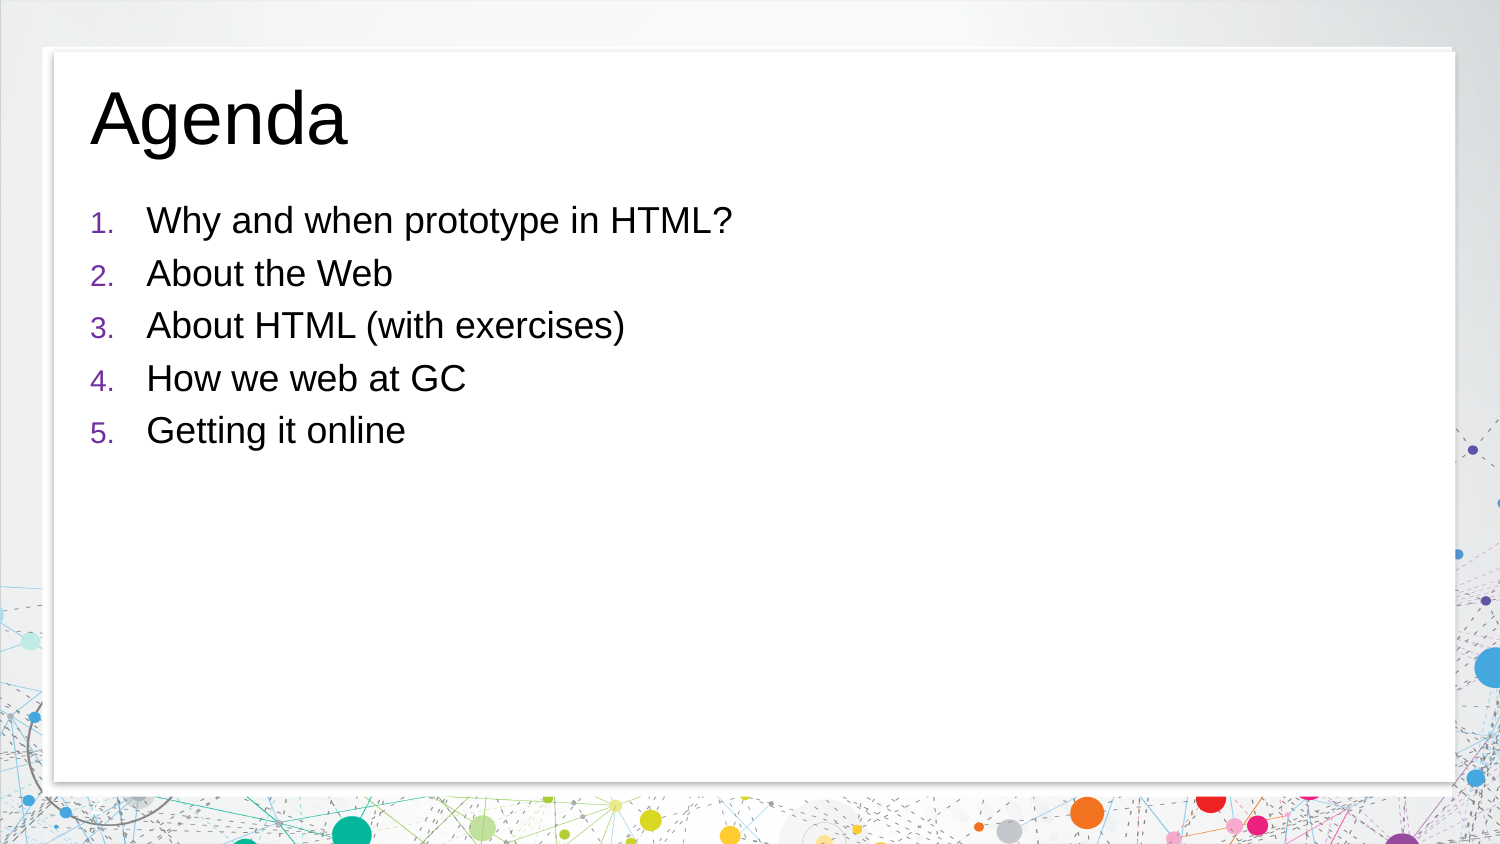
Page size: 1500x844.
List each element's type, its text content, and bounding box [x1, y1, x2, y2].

picture [0, 0, 1500, 844]
slide_number 2 [75, 782, 237, 827]
title Agenda [75, 46, 1425, 168]
list Why and when prototype in HTML? About the Web About HTML (with exercises) How we web at GC Getting it online [75, 188, 1425, 766]
